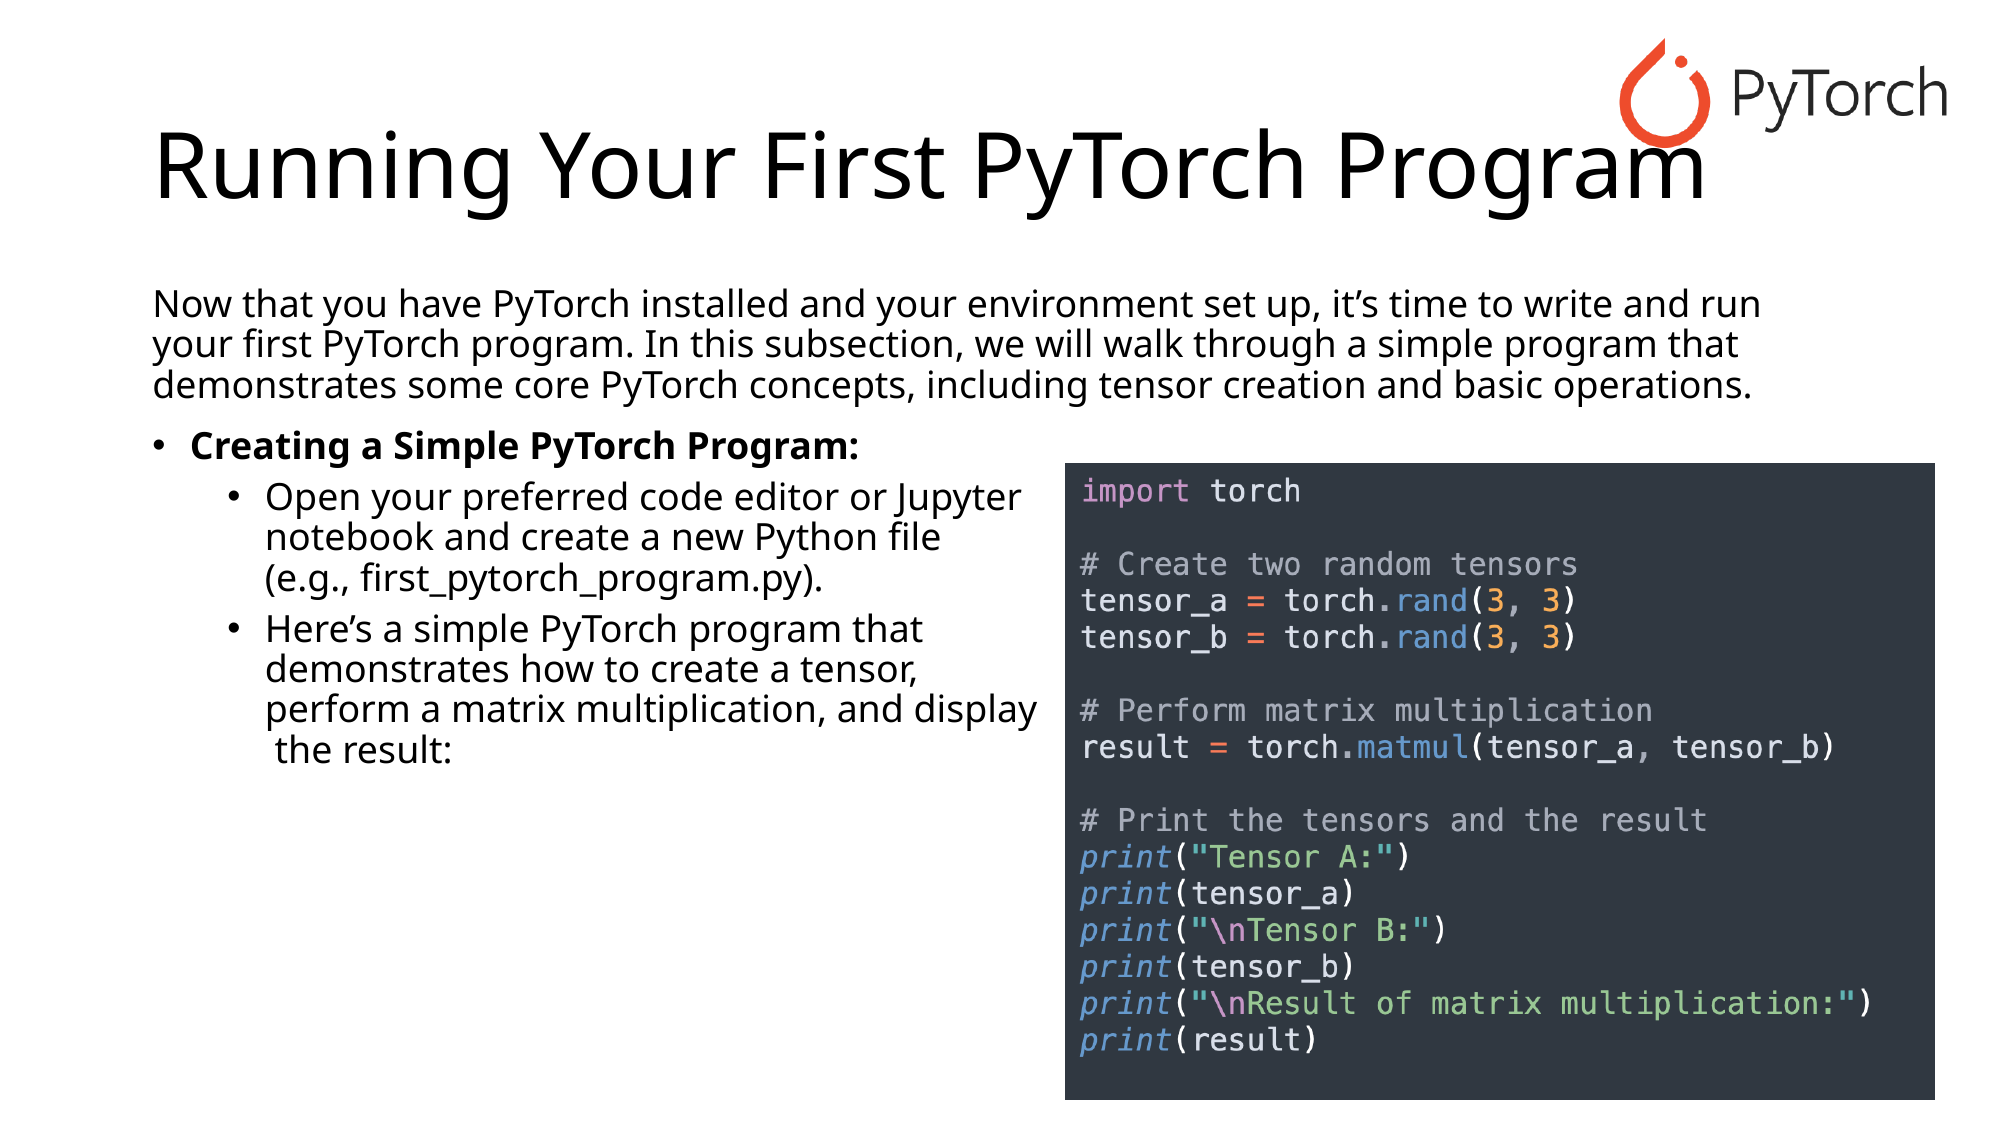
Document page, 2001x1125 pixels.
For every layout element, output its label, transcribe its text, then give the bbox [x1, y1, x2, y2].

list Now that you have PyTorch installed and your environment set up, it’s time to write and run your first PyTorch program. In this subsection, we will walk through a simple program that demonstrates some core PyTorch concepts, including tensor creation and basic operations. Creating a Simple PyTorch Program: Open your preferred code editor or Jupyter notebook and create a new Python file (e.g., first_pytorch_program.py). Here’s a simple PyTorch program that demonstrates how to create a tensor, perform a matrix multiplication, and display the result: [137, 277, 1863, 1036]
picture [1596, 0, 1970, 187]
title Running Your First PyTorch Program [137, 59, 1863, 277]
picture [1064, 463, 1936, 1101]
